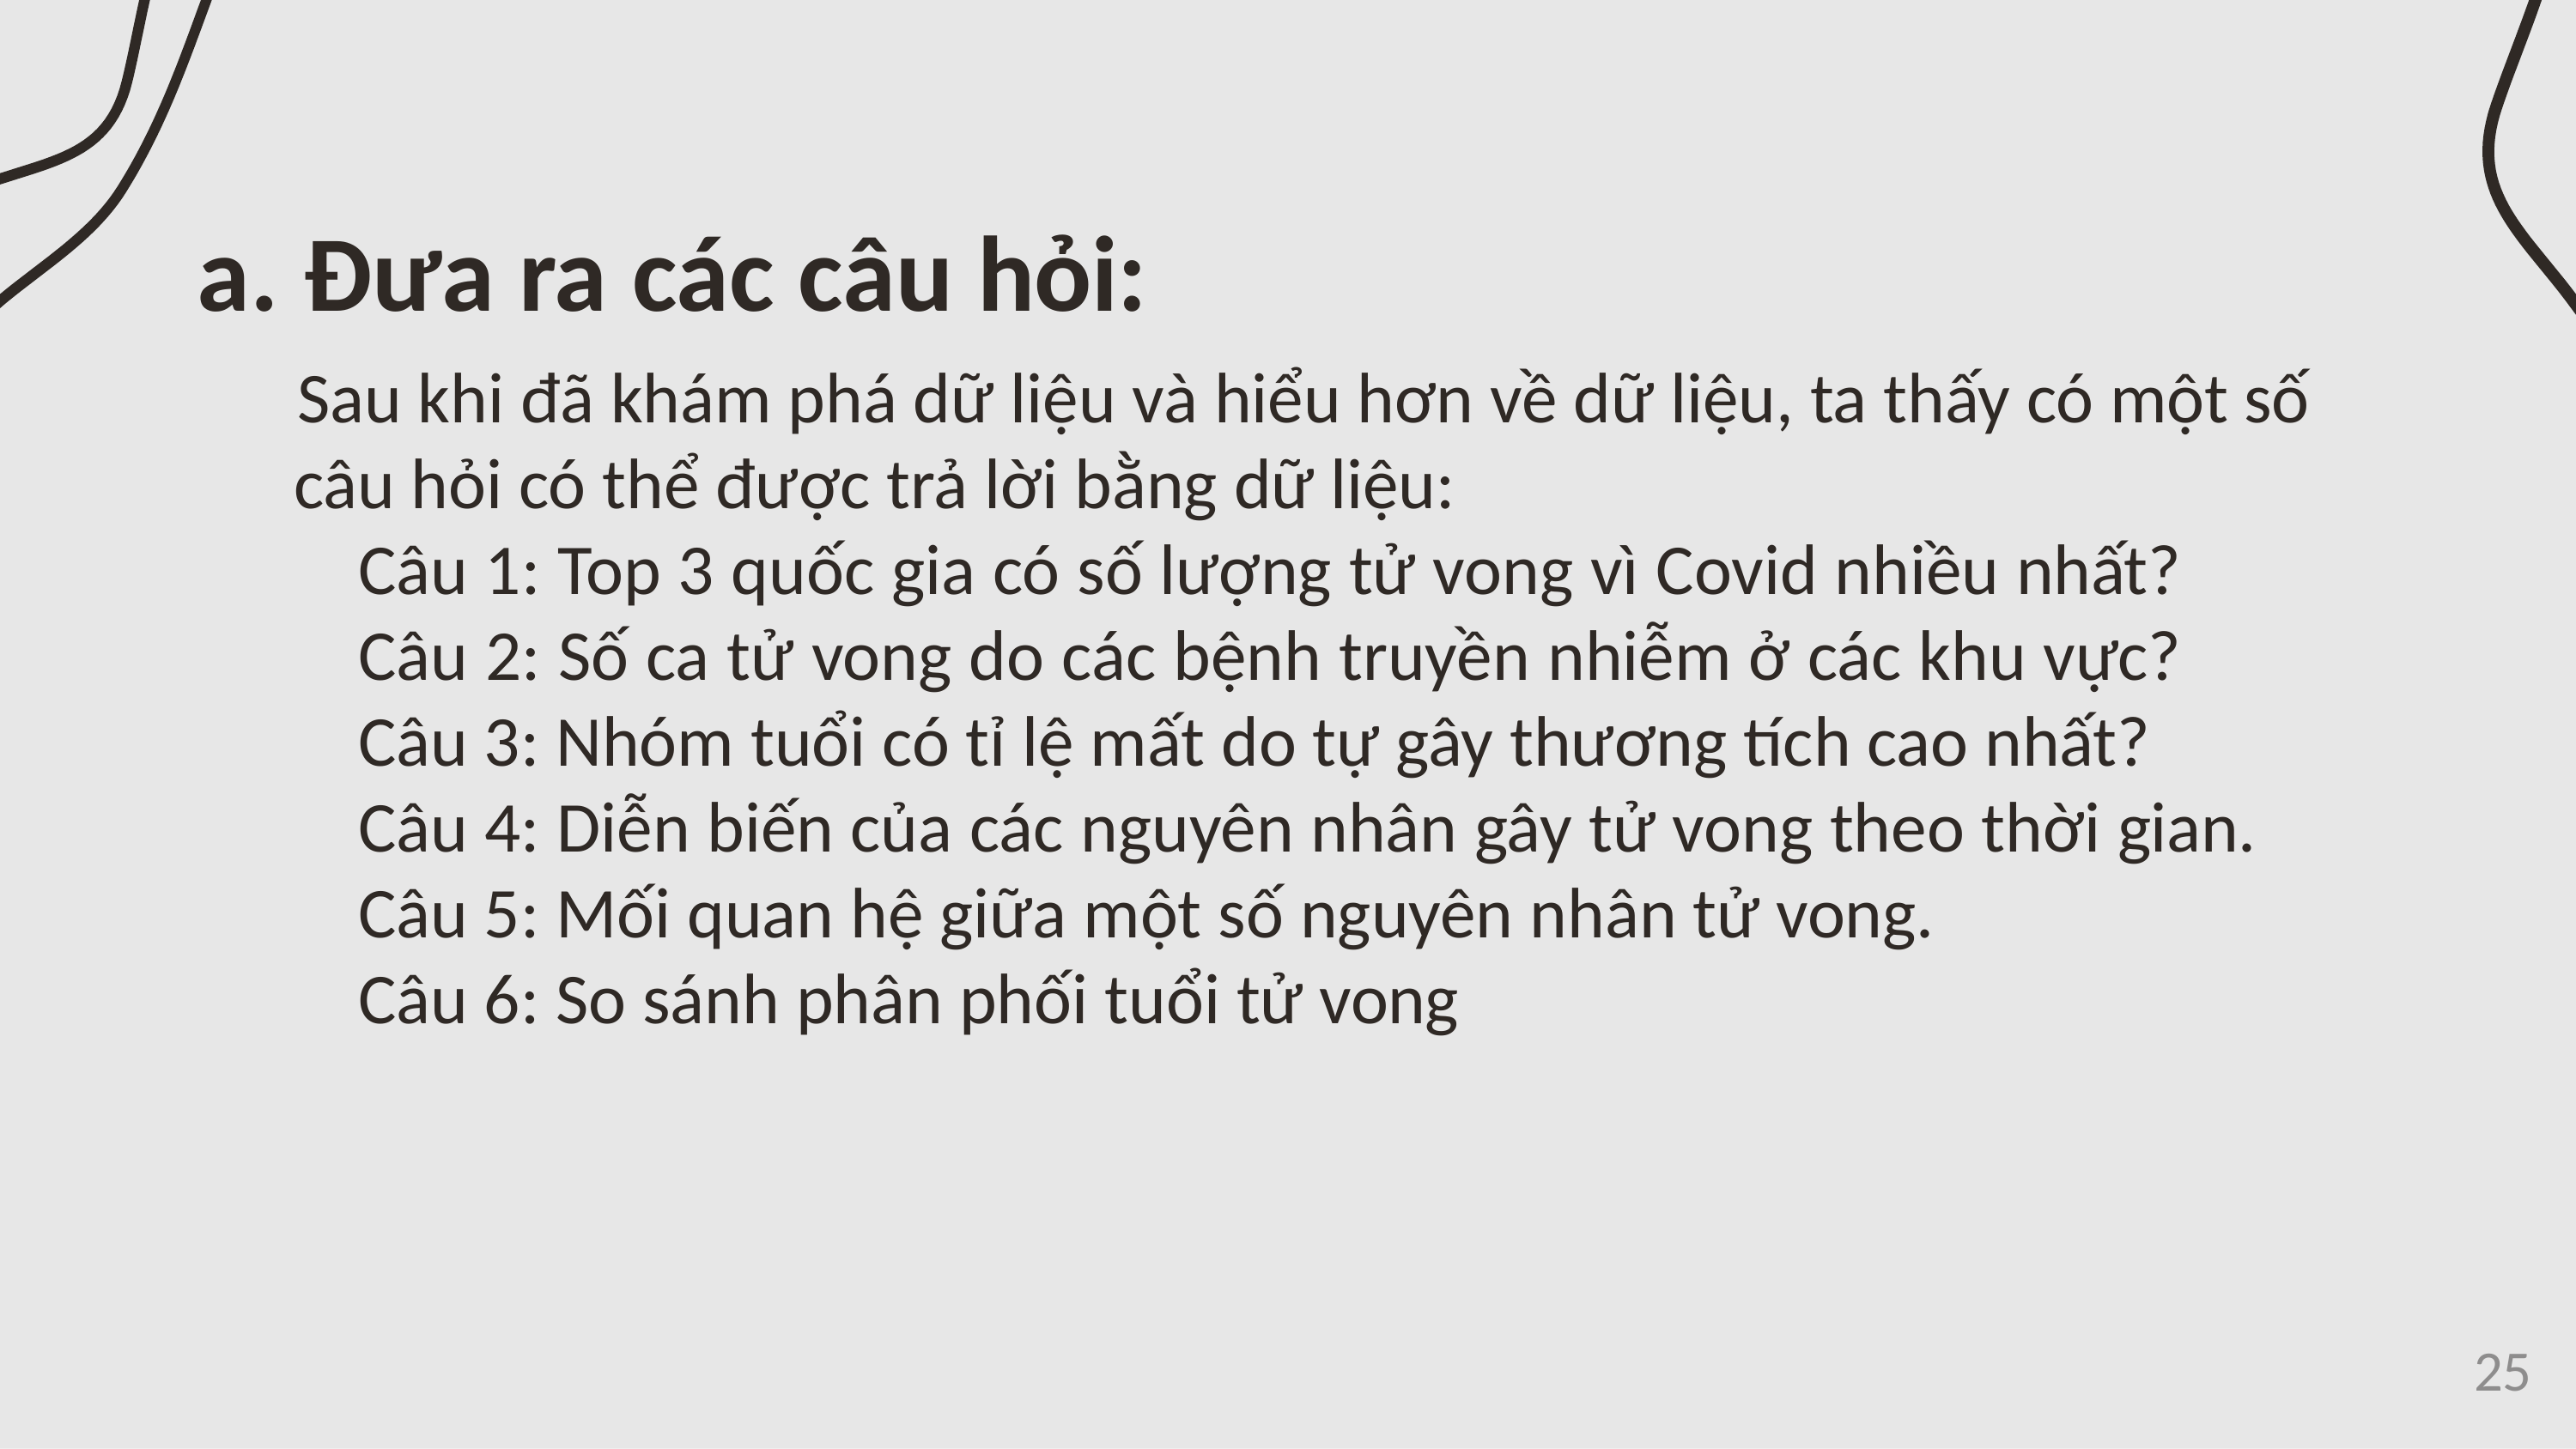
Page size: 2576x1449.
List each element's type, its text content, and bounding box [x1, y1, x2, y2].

text_box Sau khi đã khám phá dữ liệu và hiểu hơn về dữ liệu, ta thấy có một số câu hỏi có thể được trả lời bằng dữ liệu: Câu 1: Top 3 quốc gia có số lượng tử vong vì Covid nhiều nhất? Câu 2: Số ca tử vong do các bệnh truyền nhiễm ở các khu vực? Câu 3: Nhóm tuổi có tỉ lệ mất do tự gây thương tích cao nhất? Câu 4: Diễn biến của các nguyên nhân gây tử vong theo thời gian. Câu 5: Mối quan hệ giữa một số nguyên nhân tử vong. Câu 6: So sánh phân phối tuổi tử vong [291, 349, 2317, 1039]
slide_number 25 [2468, 1346, 2540, 1449]
title a. Đưa ra các câu hỏi: [195, 202, 1155, 446]
